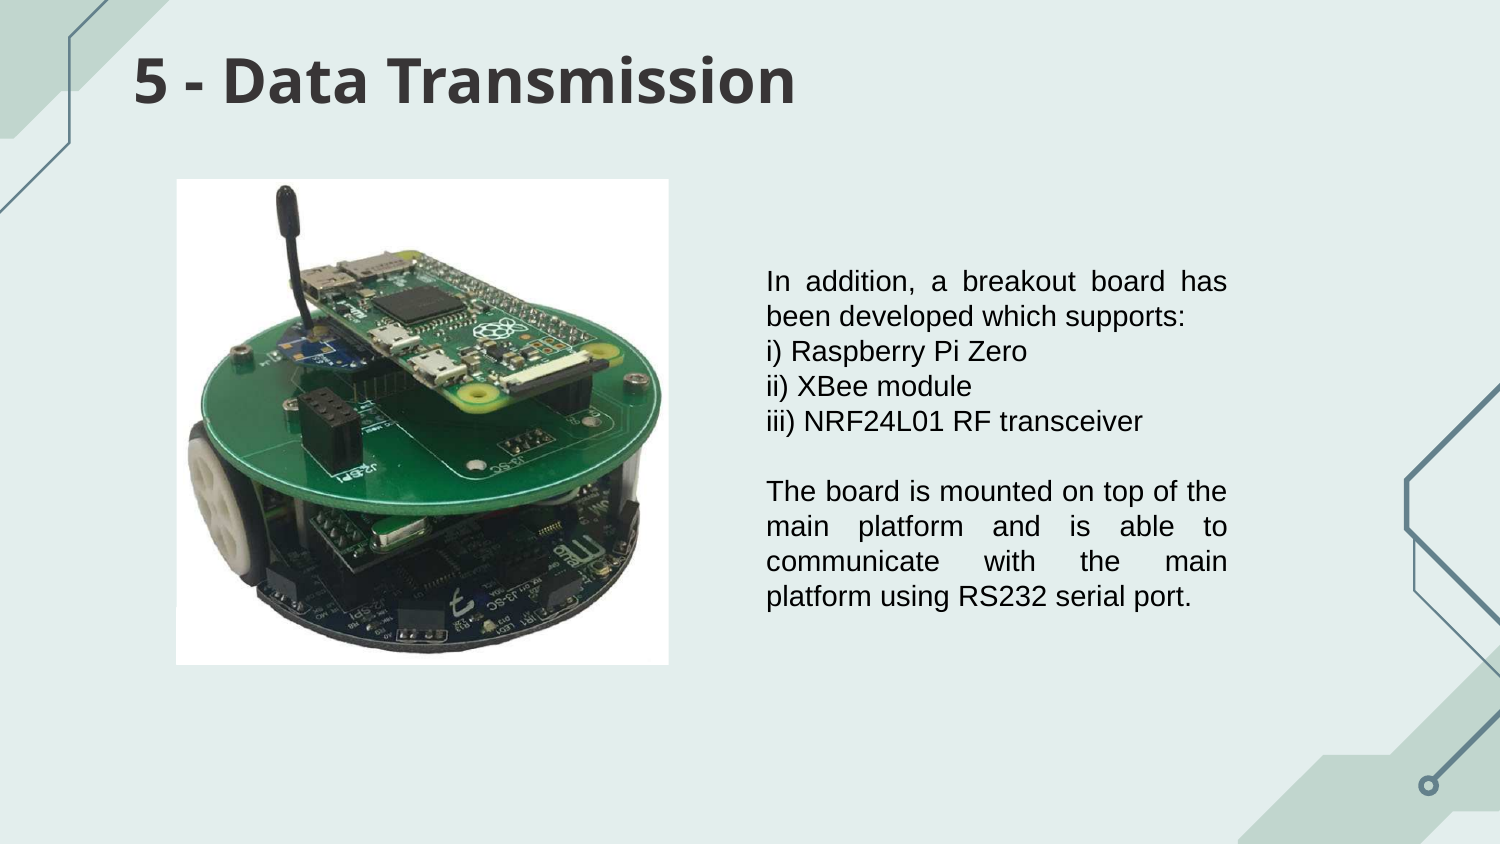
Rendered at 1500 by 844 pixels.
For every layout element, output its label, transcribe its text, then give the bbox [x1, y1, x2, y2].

title 5 - Data Transmission [118, 26, 1382, 124]
text_box In addition, a breakout board has been developed which supports: i) Raspberry Pi Zero ii) XBee module iii) NRF24L01 RF transceiver The board is mounted on top of the main platform and is able to communicate with the main platform using RS232 serial port. [751, 212, 1244, 627]
picture [176, 179, 669, 665]
